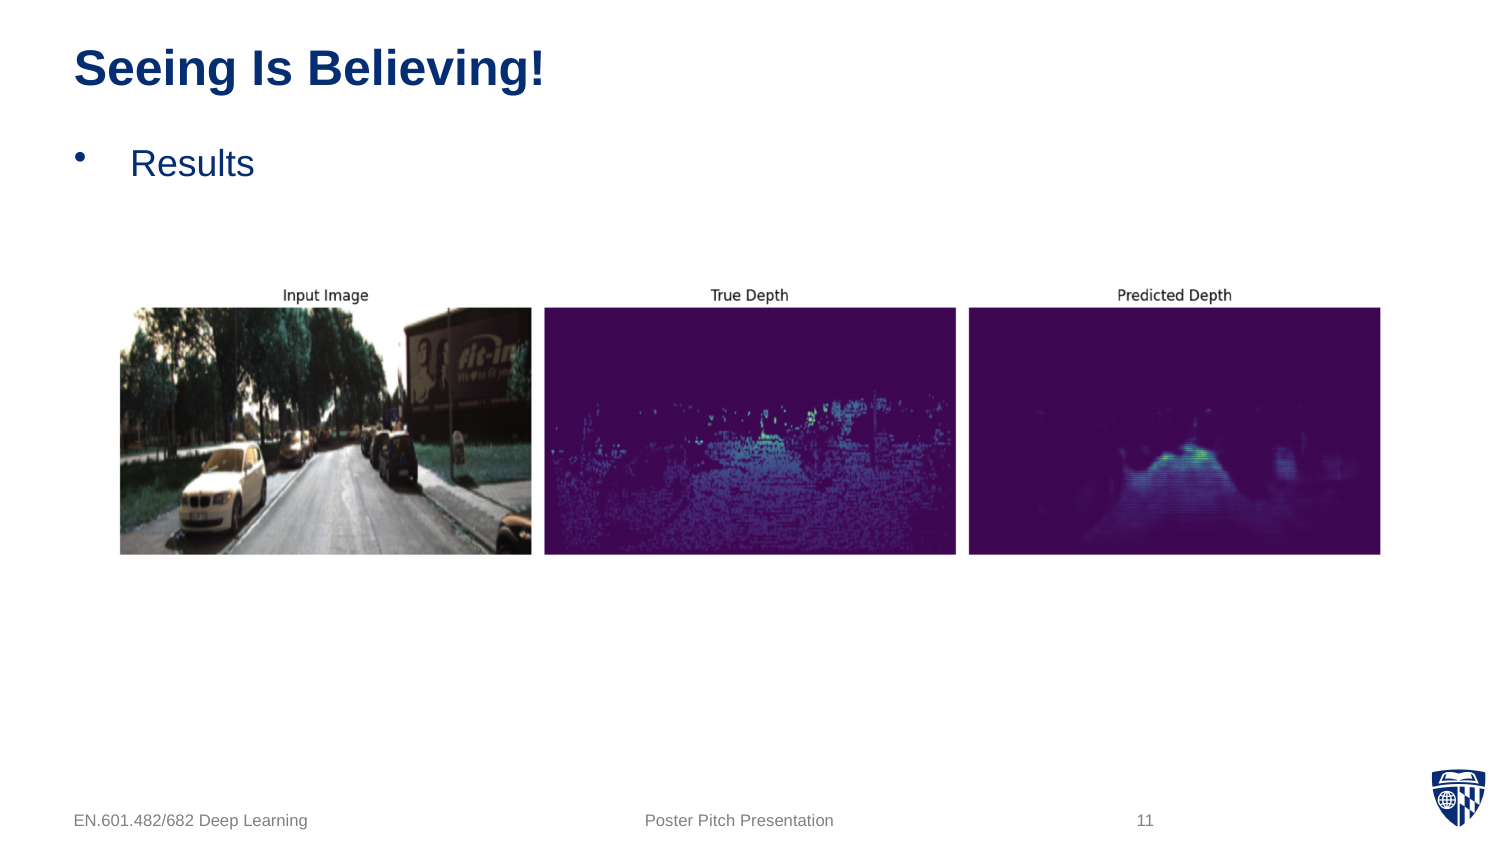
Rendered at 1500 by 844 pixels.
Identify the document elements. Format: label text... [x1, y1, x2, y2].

picture [112, 279, 1388, 565]
title Seeing Is Believing! [58, 28, 1438, 104]
picture [1430, 768, 1487, 829]
list Results [58, 131, 1441, 760]
